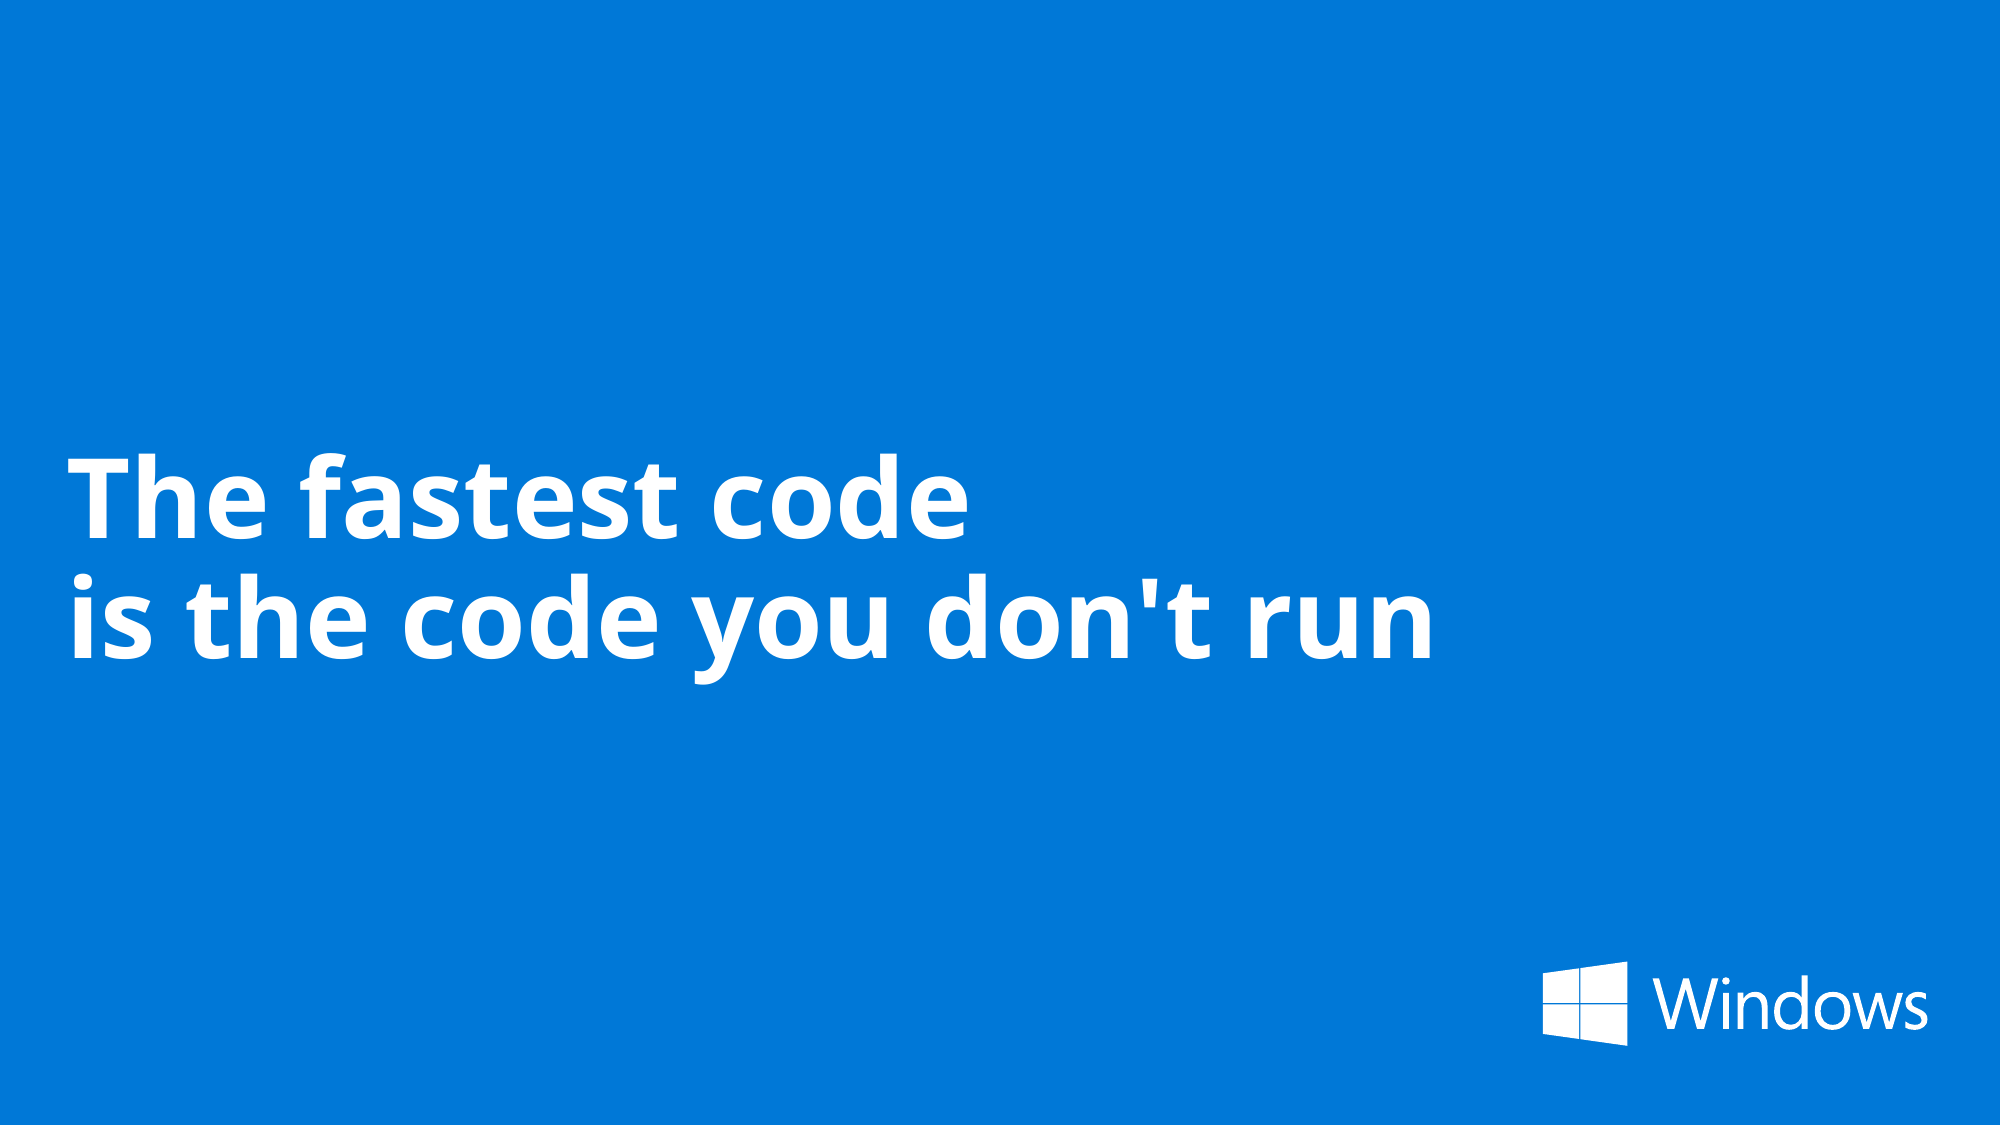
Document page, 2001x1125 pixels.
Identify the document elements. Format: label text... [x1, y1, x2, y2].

title The fastest code is the code you don't run [44, 423, 1954, 702]
